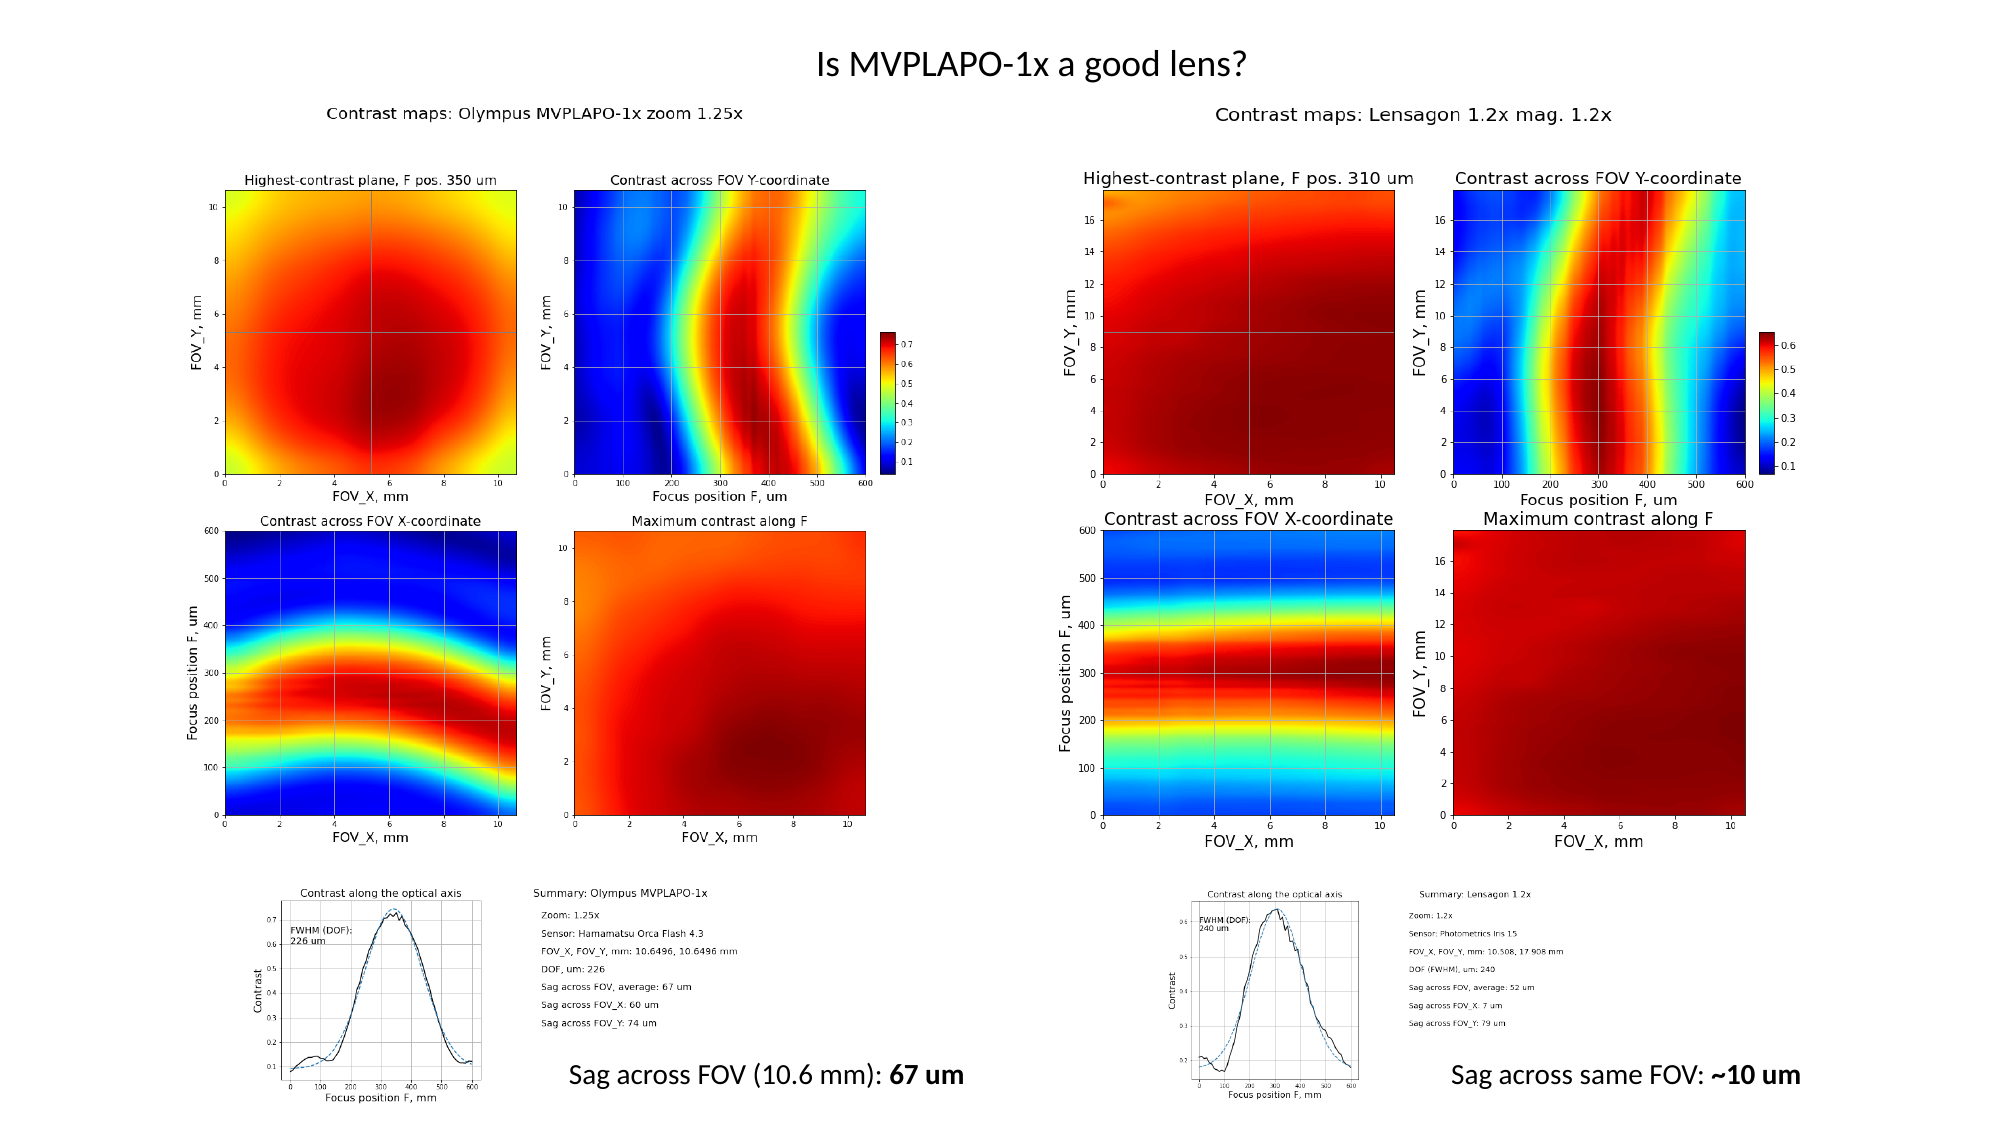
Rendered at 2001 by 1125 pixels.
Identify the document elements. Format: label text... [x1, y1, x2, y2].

text_box Sag across same FOV: ~10 um [1606, 1048, 1817, 1098]
picture [999, 90, 1827, 1109]
text_box Is MVPLAPO-1x a good lens? [801, 31, 1265, 92]
picture [120, 90, 948, 1109]
text_box Sag across FOV (10.6 mm): 67 um [777, 1048, 980, 1098]
